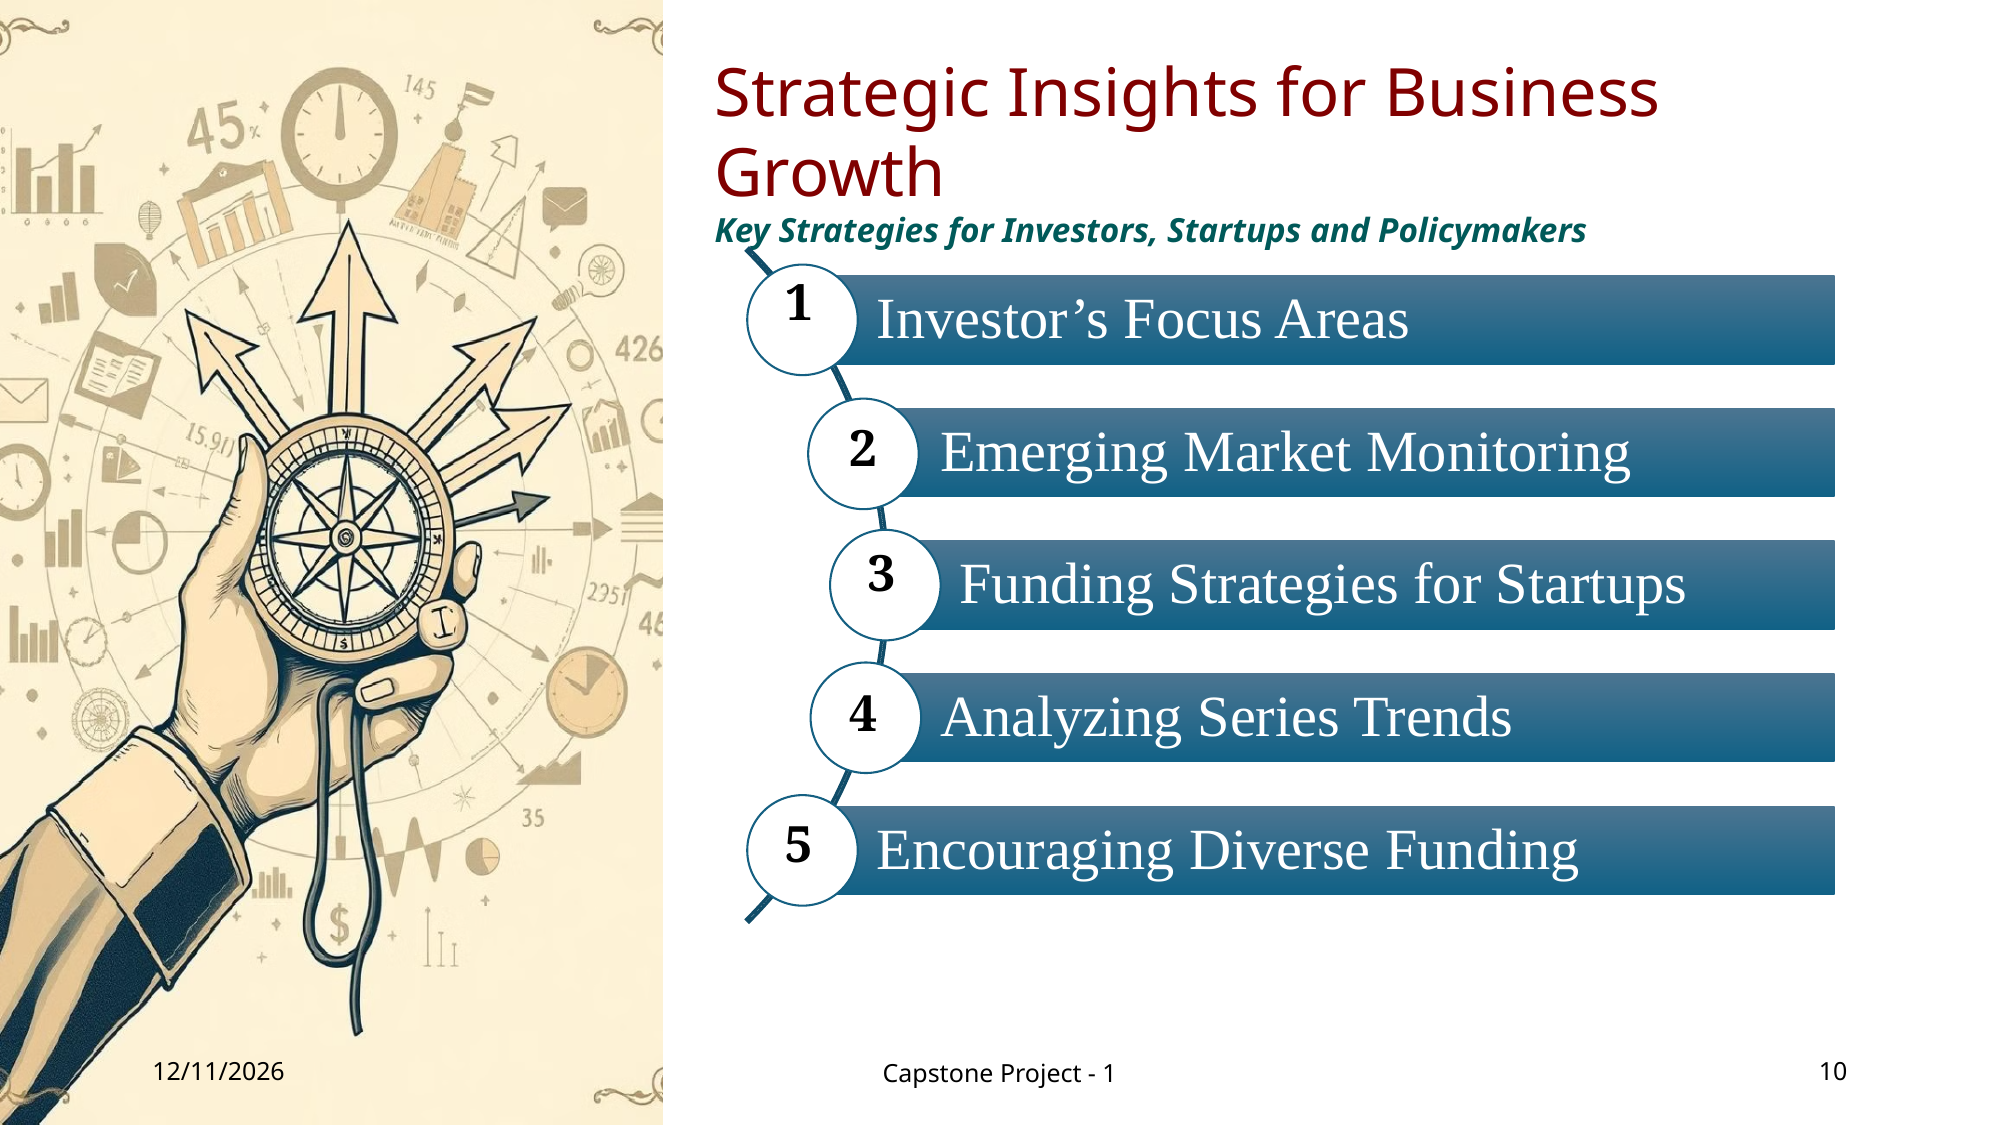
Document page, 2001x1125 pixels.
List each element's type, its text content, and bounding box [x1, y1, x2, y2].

picture [0, 0, 663, 1125]
text_box Strategic Insights for Business Growth Key Strategies for Investors, Startups and Policymakers [699, 41, 1915, 257]
slide_number 10 [1412, 1042, 1863, 1103]
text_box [735, 230, 1845, 940]
footer Capstone Project - 1 [663, 1042, 1338, 1103]
